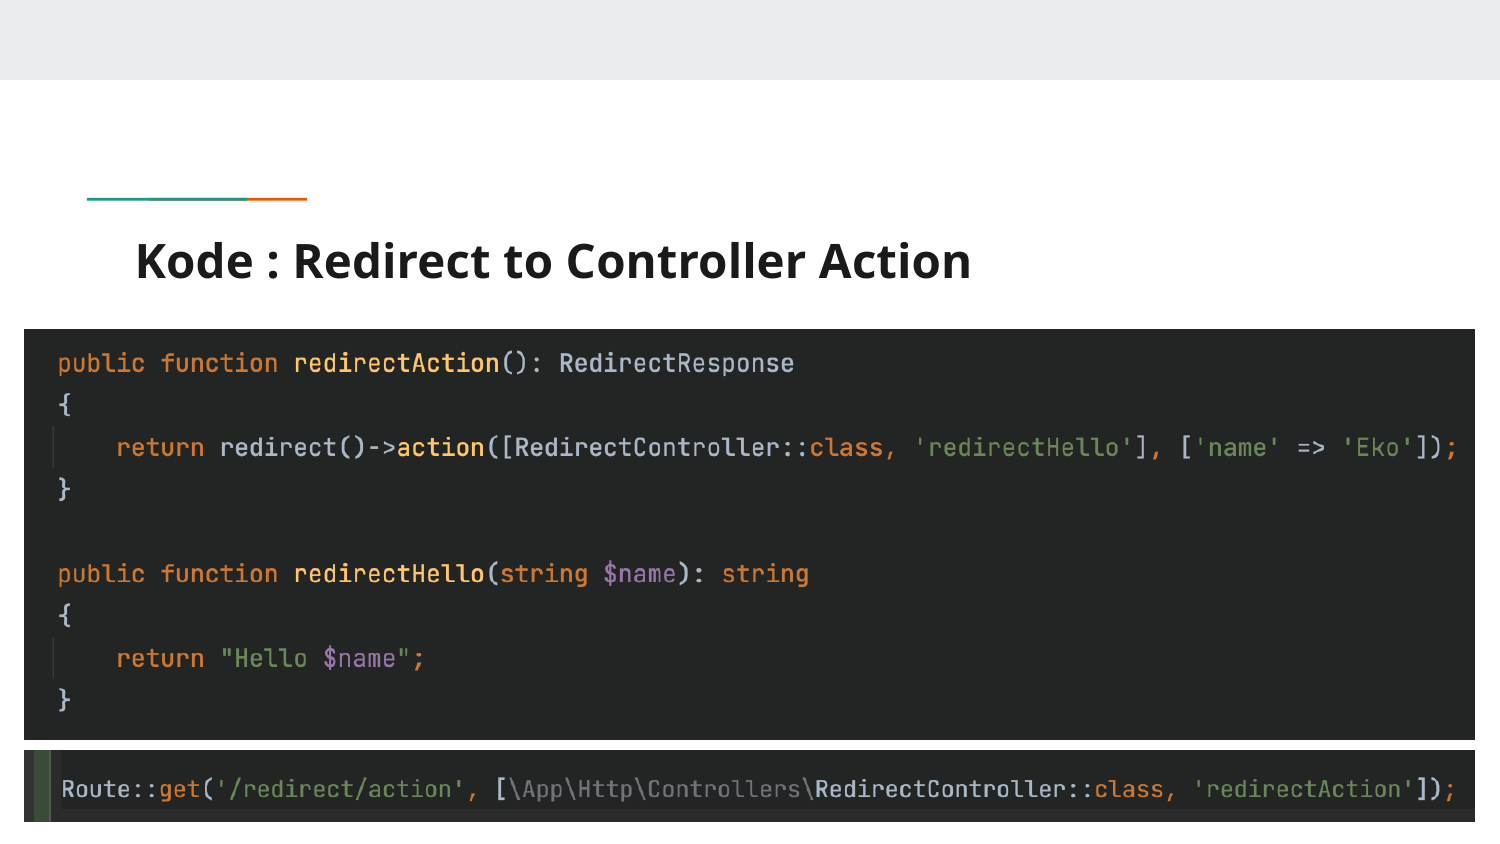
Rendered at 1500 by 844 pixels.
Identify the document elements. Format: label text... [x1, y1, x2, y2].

picture [24, 328, 1476, 741]
picture [24, 749, 1476, 822]
title Kode : Redirect to Controller Action [119, 216, 1381, 305]
